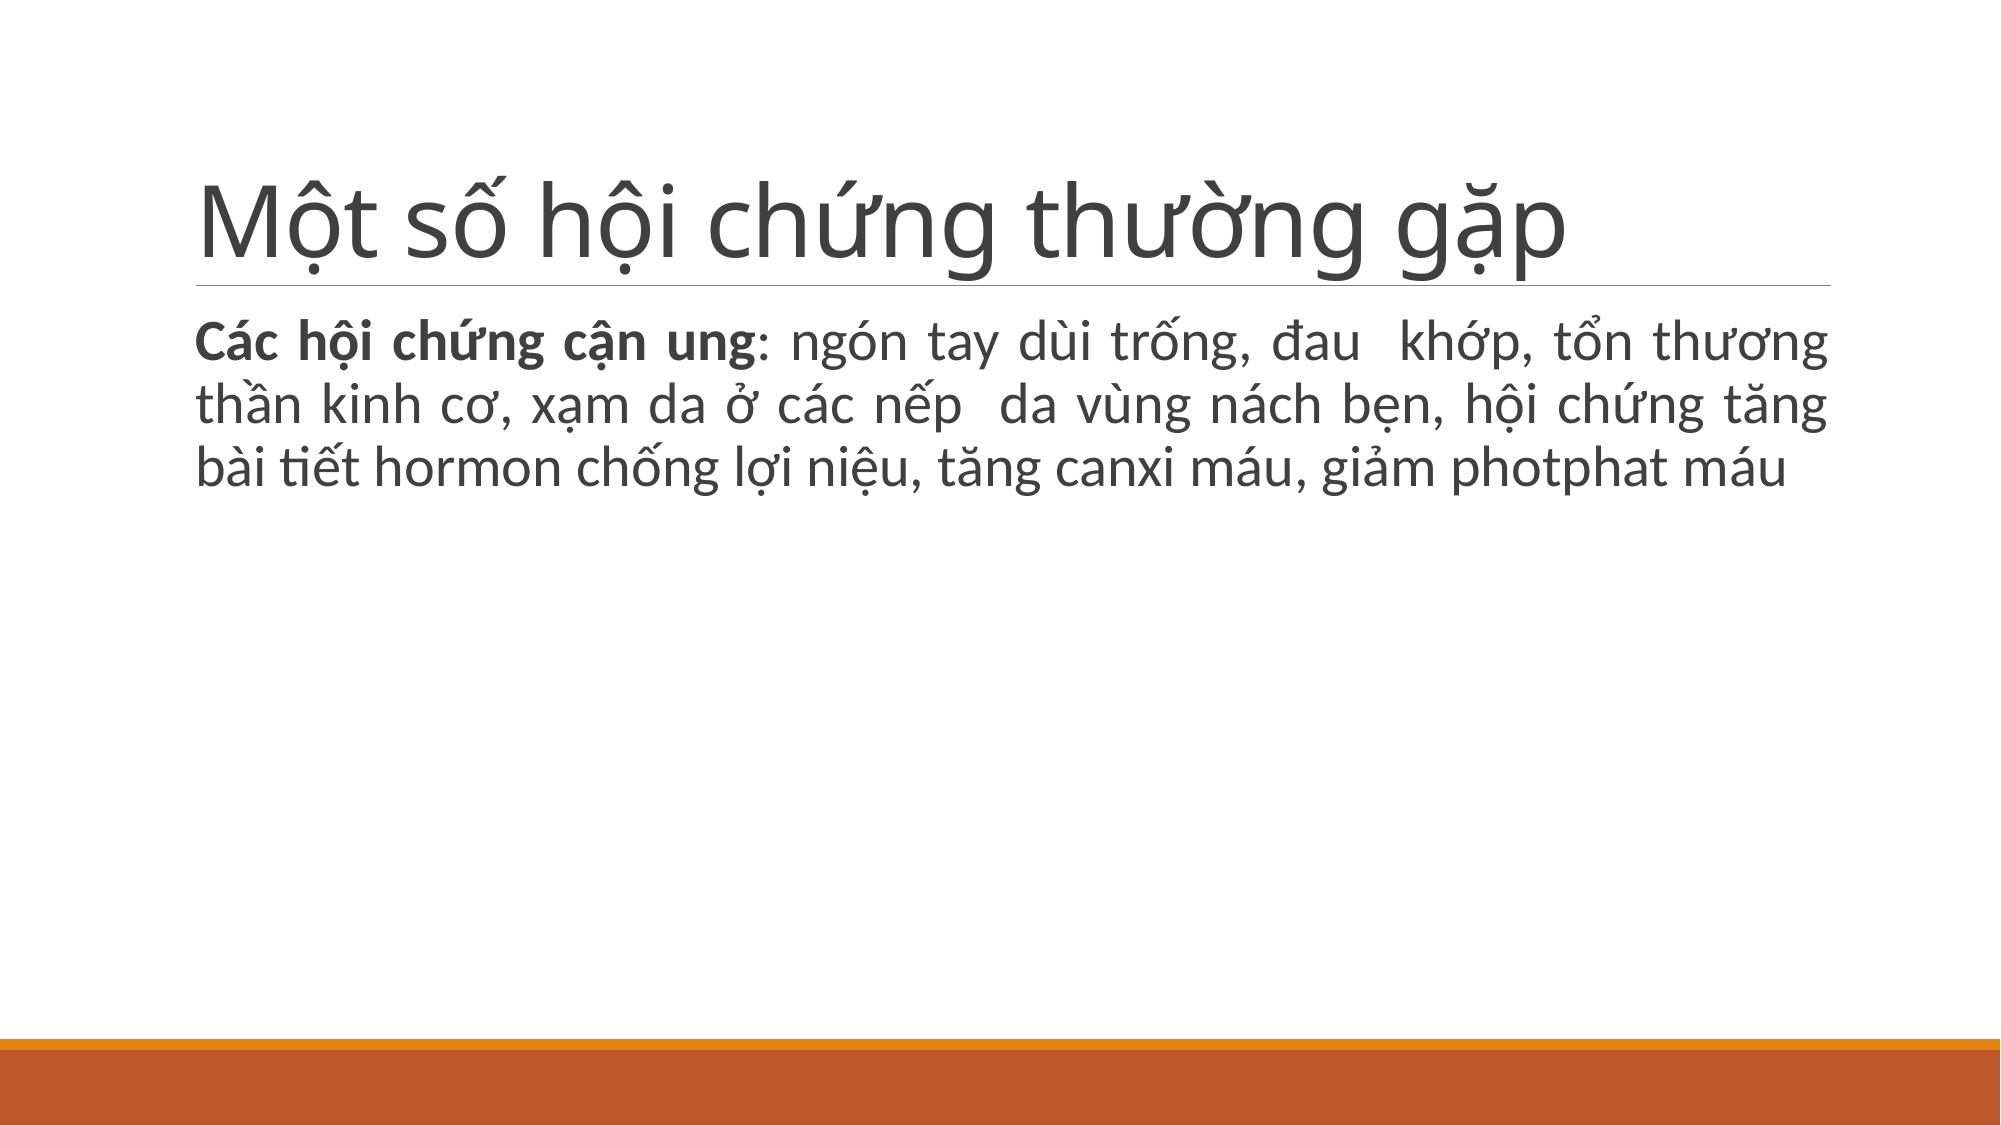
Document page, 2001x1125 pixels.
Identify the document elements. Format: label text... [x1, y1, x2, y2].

title Một số hội chứng thường gặp [180, 47, 1830, 285]
list Các hội chứng cận ung: ngón tay dùi trống, đau khớp, tổn thương thần kinh cơ, xạm da ở các nếp da vùng nách bẹn, hội chứng tăng bài tiết hormon chống lợi niệu, tăng canxi máu, giảm photphat máu [180, 302, 1830, 963]
